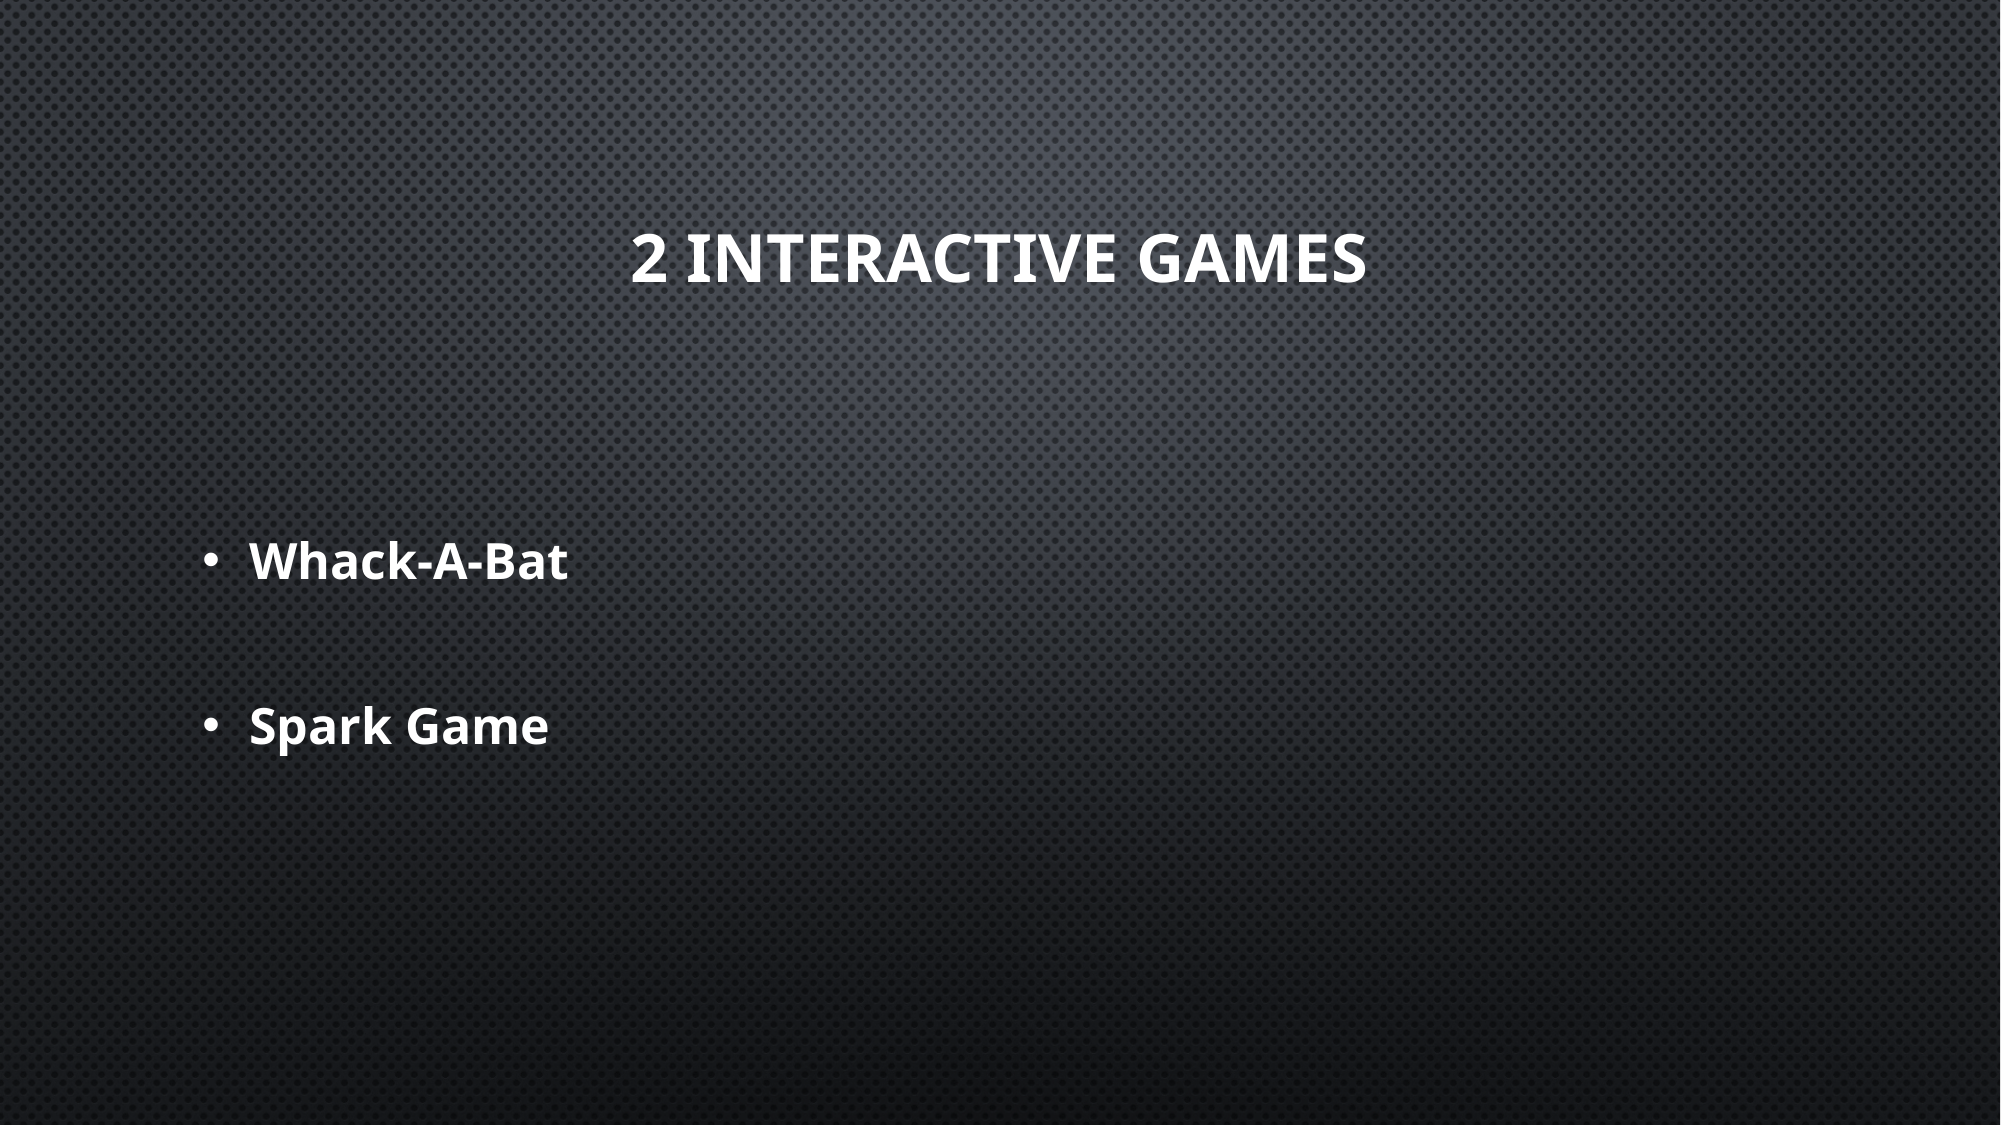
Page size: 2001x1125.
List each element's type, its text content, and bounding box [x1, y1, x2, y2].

title 2 Interactive Games [187, 99, 1813, 385]
list Whack-A-Bat Spark Game [187, 385, 1813, 898]
